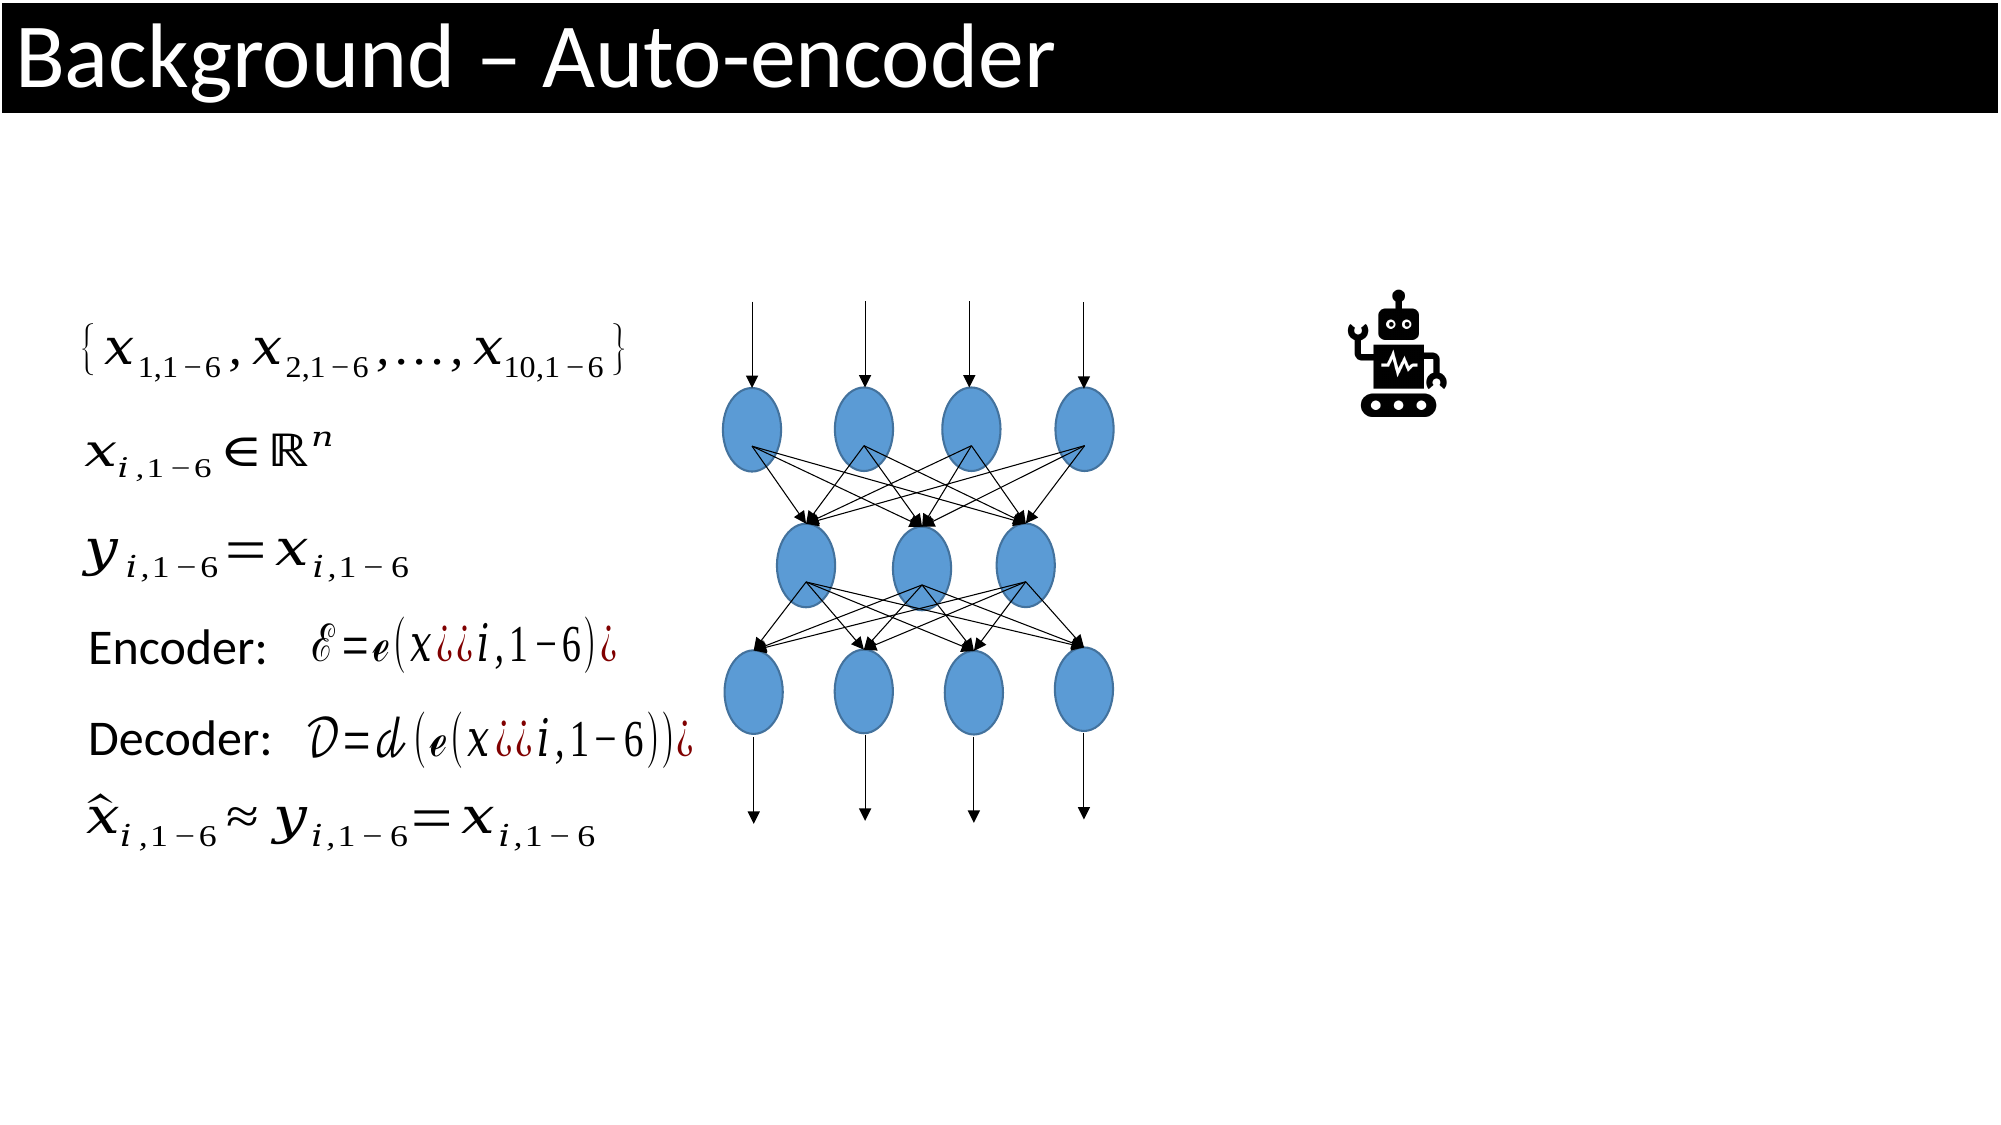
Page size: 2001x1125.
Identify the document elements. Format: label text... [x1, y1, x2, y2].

text_box Encoder: [73, 606, 284, 682]
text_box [722, 301, 1114, 824]
title Background – Auto-encoder [0, 0, 2000, 117]
text_box Decoder: [73, 698, 289, 774]
picture [1323, 280, 1474, 431]
